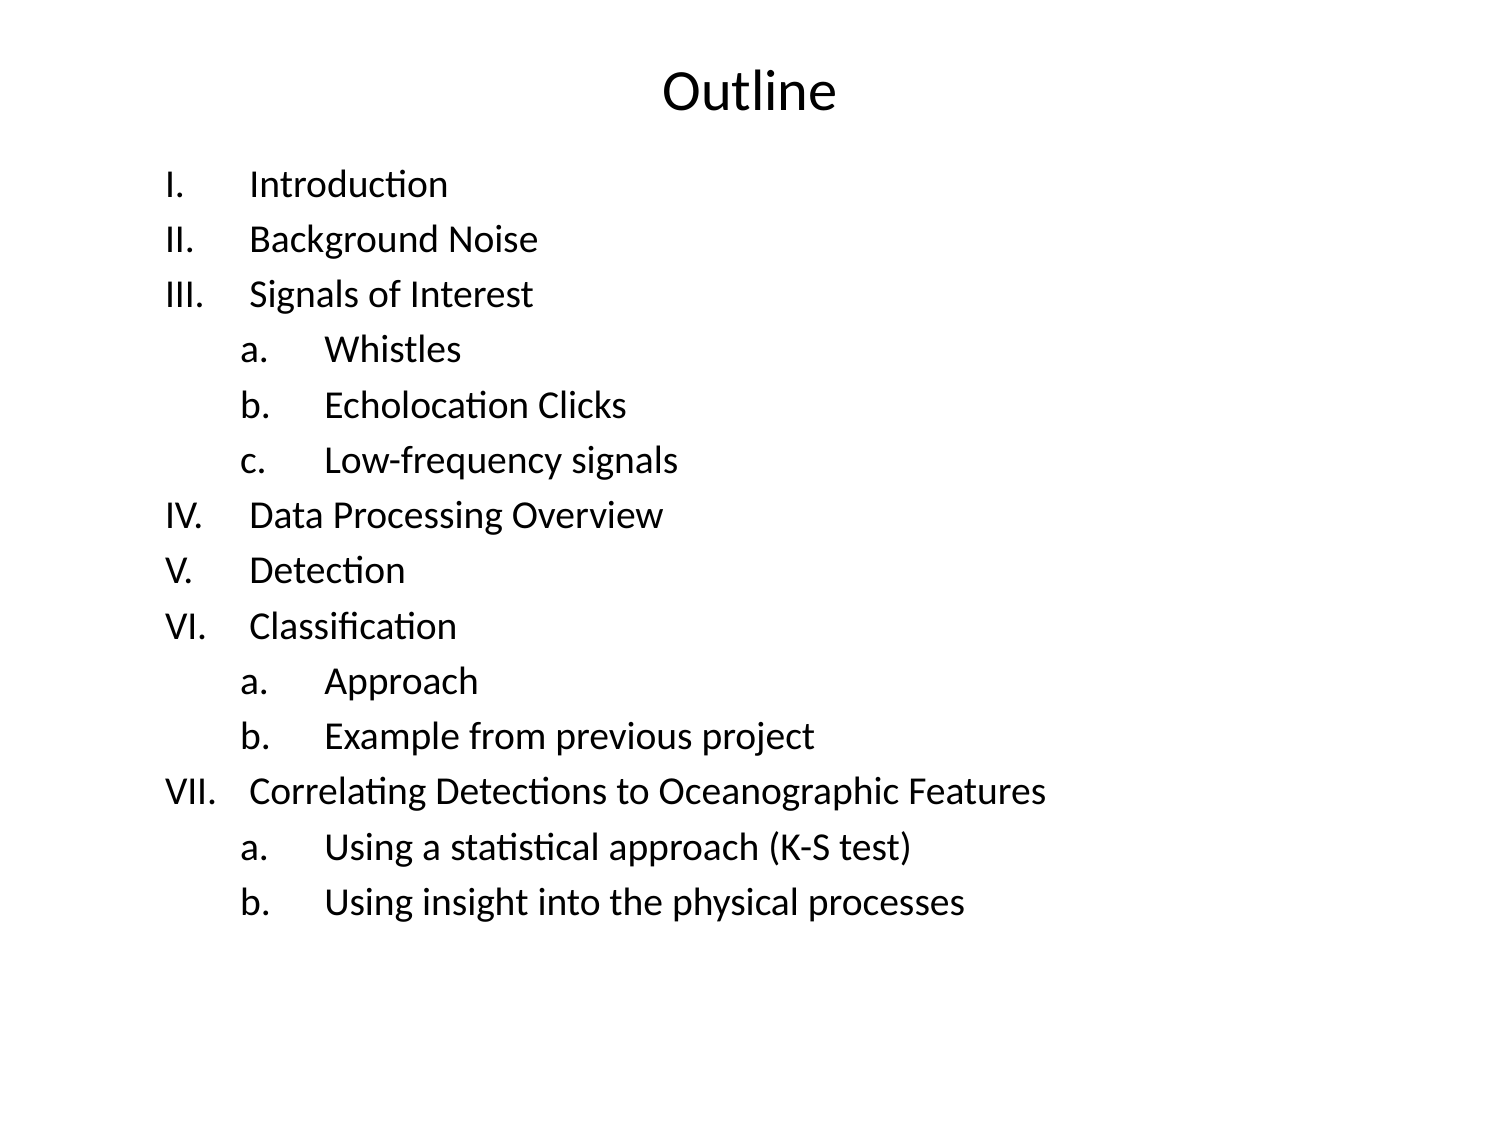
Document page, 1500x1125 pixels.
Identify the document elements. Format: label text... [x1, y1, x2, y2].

subtitle Introduction Background Noise Signals of Interest Whistles Echolocation Clicks Low-frequency signals Data Processing Overview Detection Classification Approach Example from previous project Correlating Detections to Oceanographic Features Using a statistical approach (K-S test) Using insight into the physical processes [150, 149, 1375, 1000]
title Outline [112, 37, 1388, 138]
